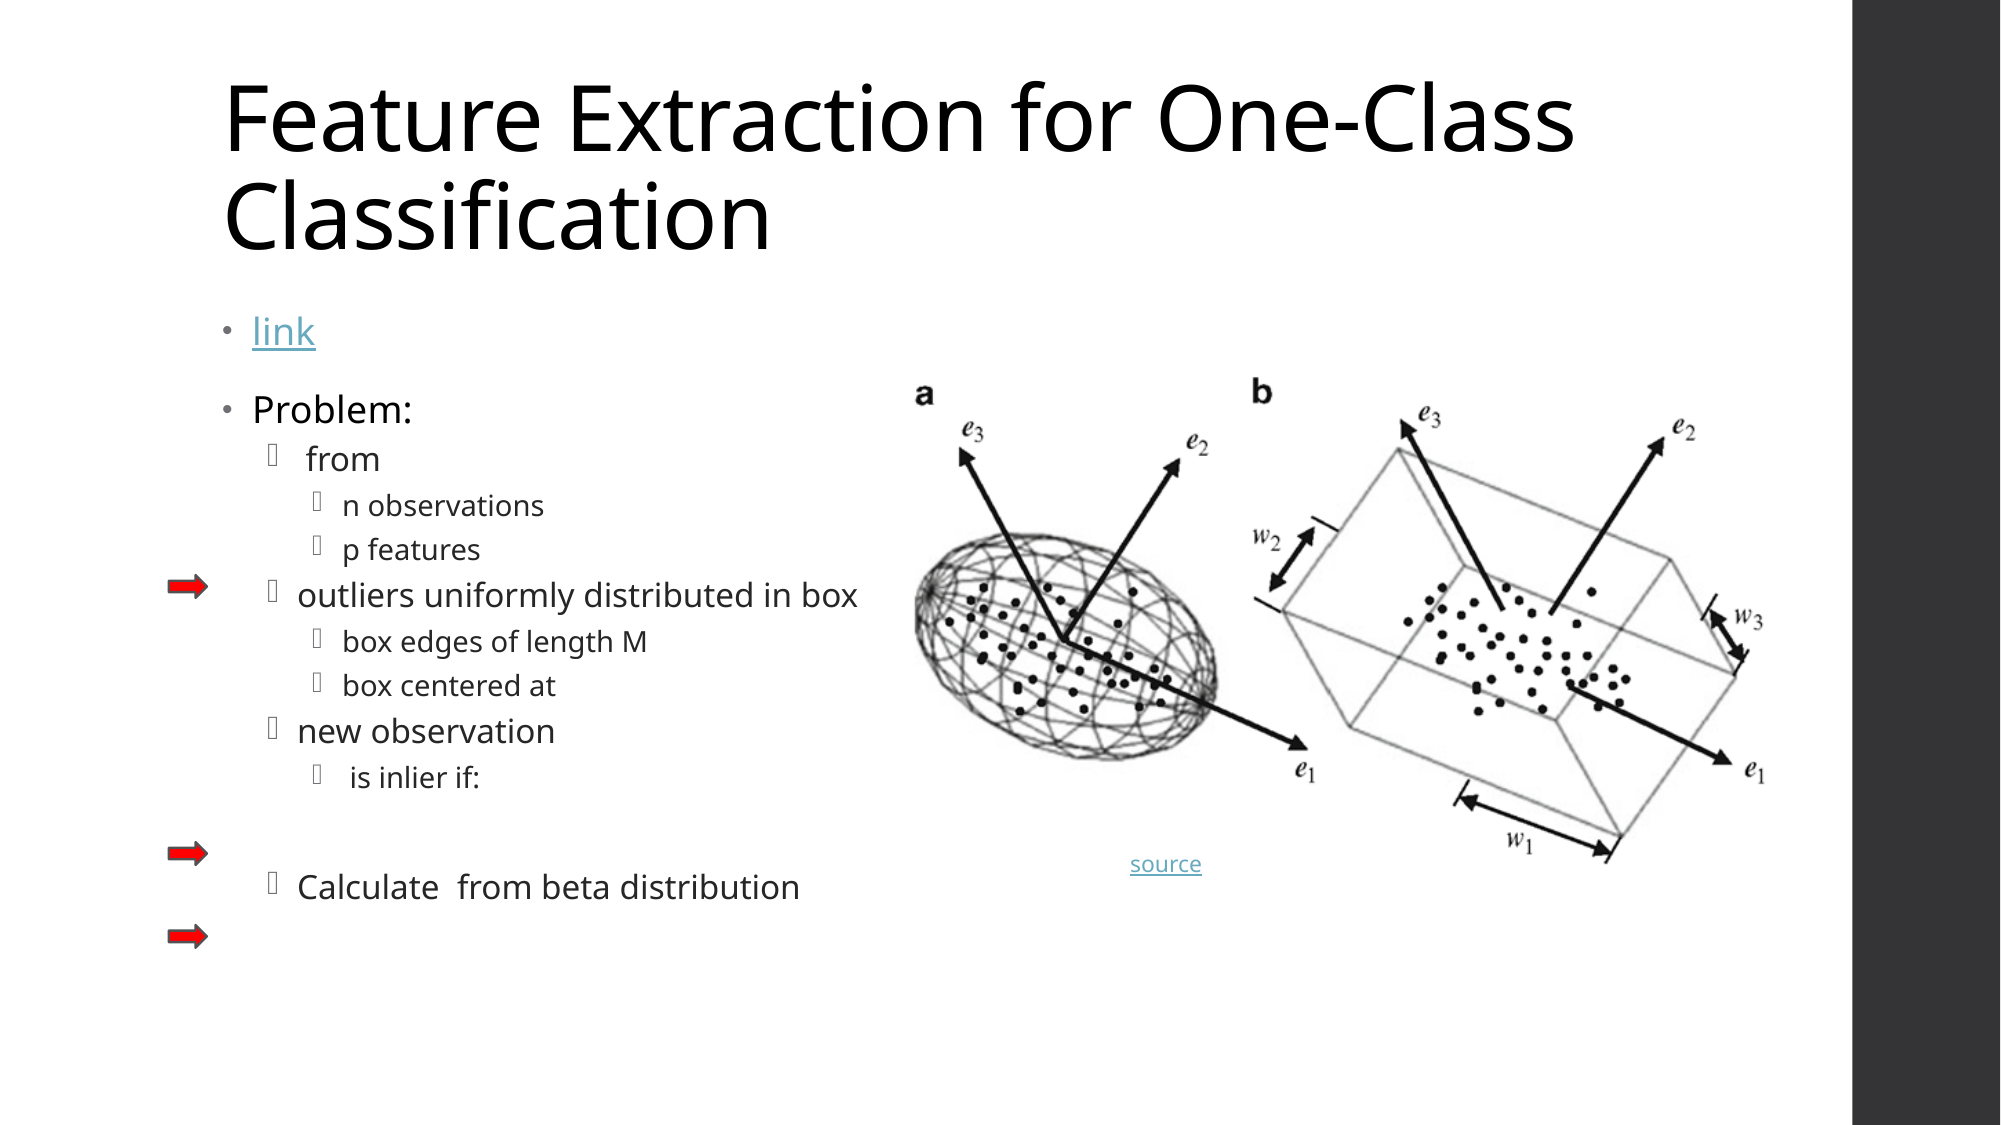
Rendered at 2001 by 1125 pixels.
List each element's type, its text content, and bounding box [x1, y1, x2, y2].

title Feature Extraction for One-Class Classification [206, 60, 1797, 278]
text_box [167, 573, 208, 599]
text_box [167, 841, 208, 867]
picture [893, 347, 1776, 879]
text_box [167, 923, 208, 949]
